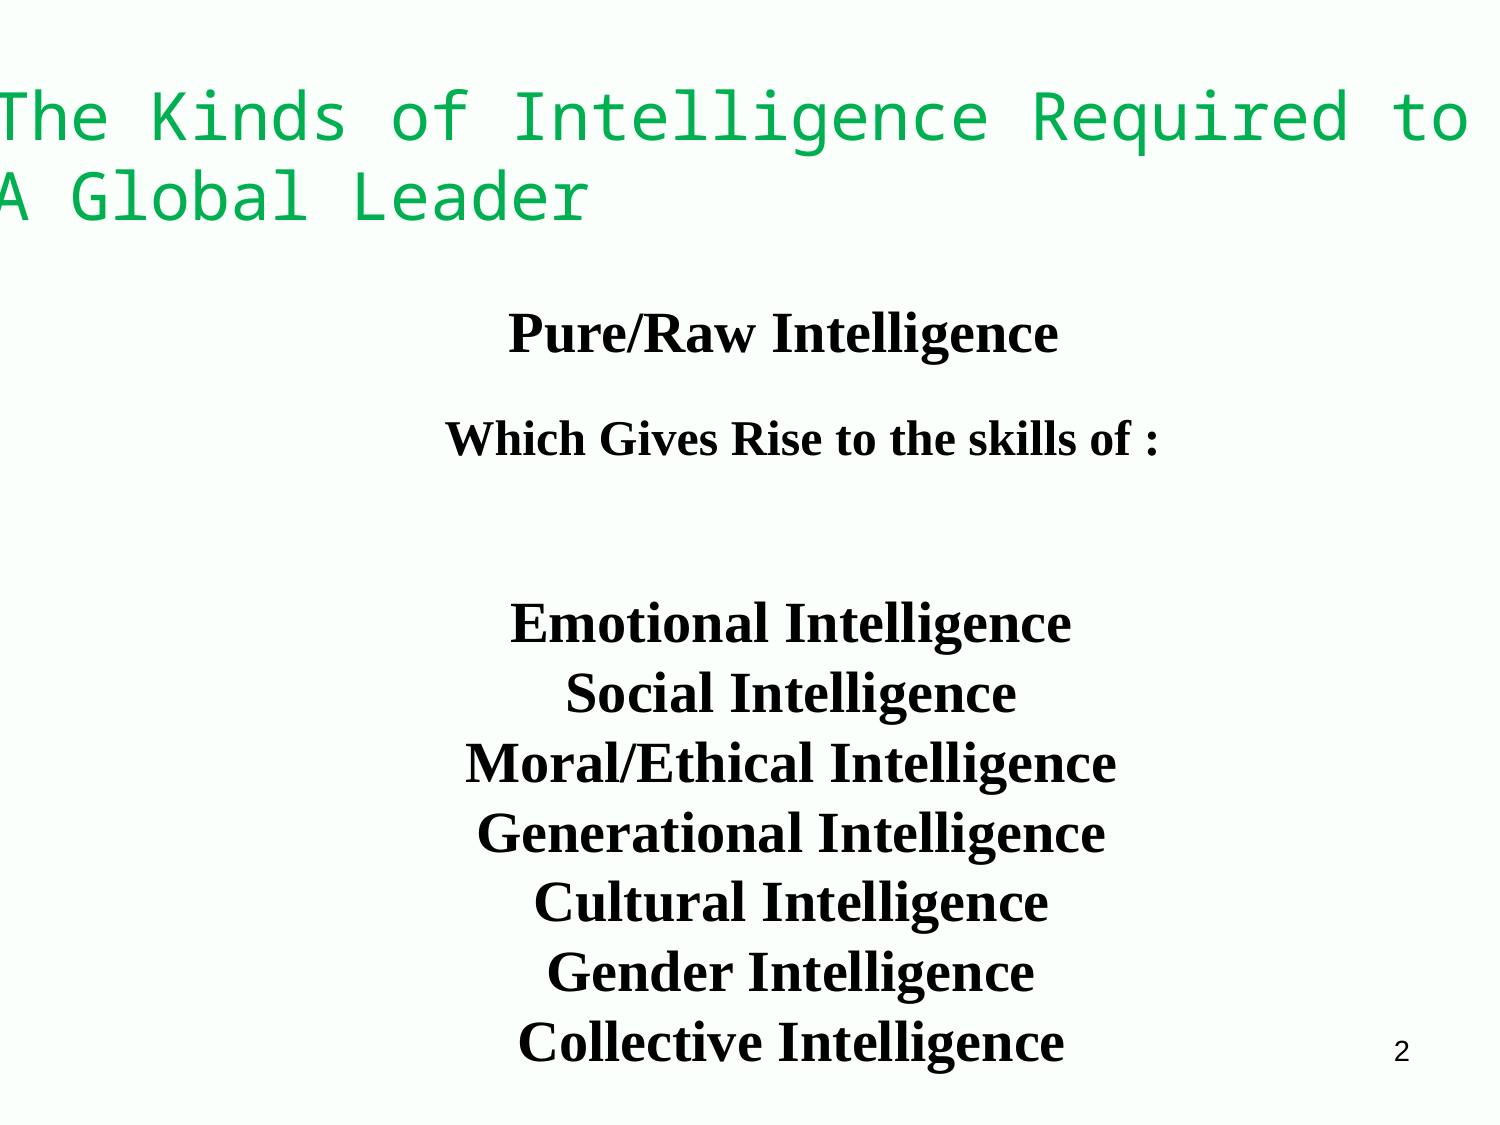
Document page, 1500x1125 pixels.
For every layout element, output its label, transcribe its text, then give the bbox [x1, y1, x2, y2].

title Pure/Raw Intelligence Which Gives Rise to the skills of : Emotional Intelligence Social Intelligence Moral/Ethical Intelligence Generational Intelligence Cultural Intelligence Gender Intelligence Collective Intelligence [153, 321, 1429, 988]
slide_number 2 [1250, 1024, 1425, 1103]
text_box The Kinds of Intelligence Required to be A Global Leader [0, 66, 1500, 321]
